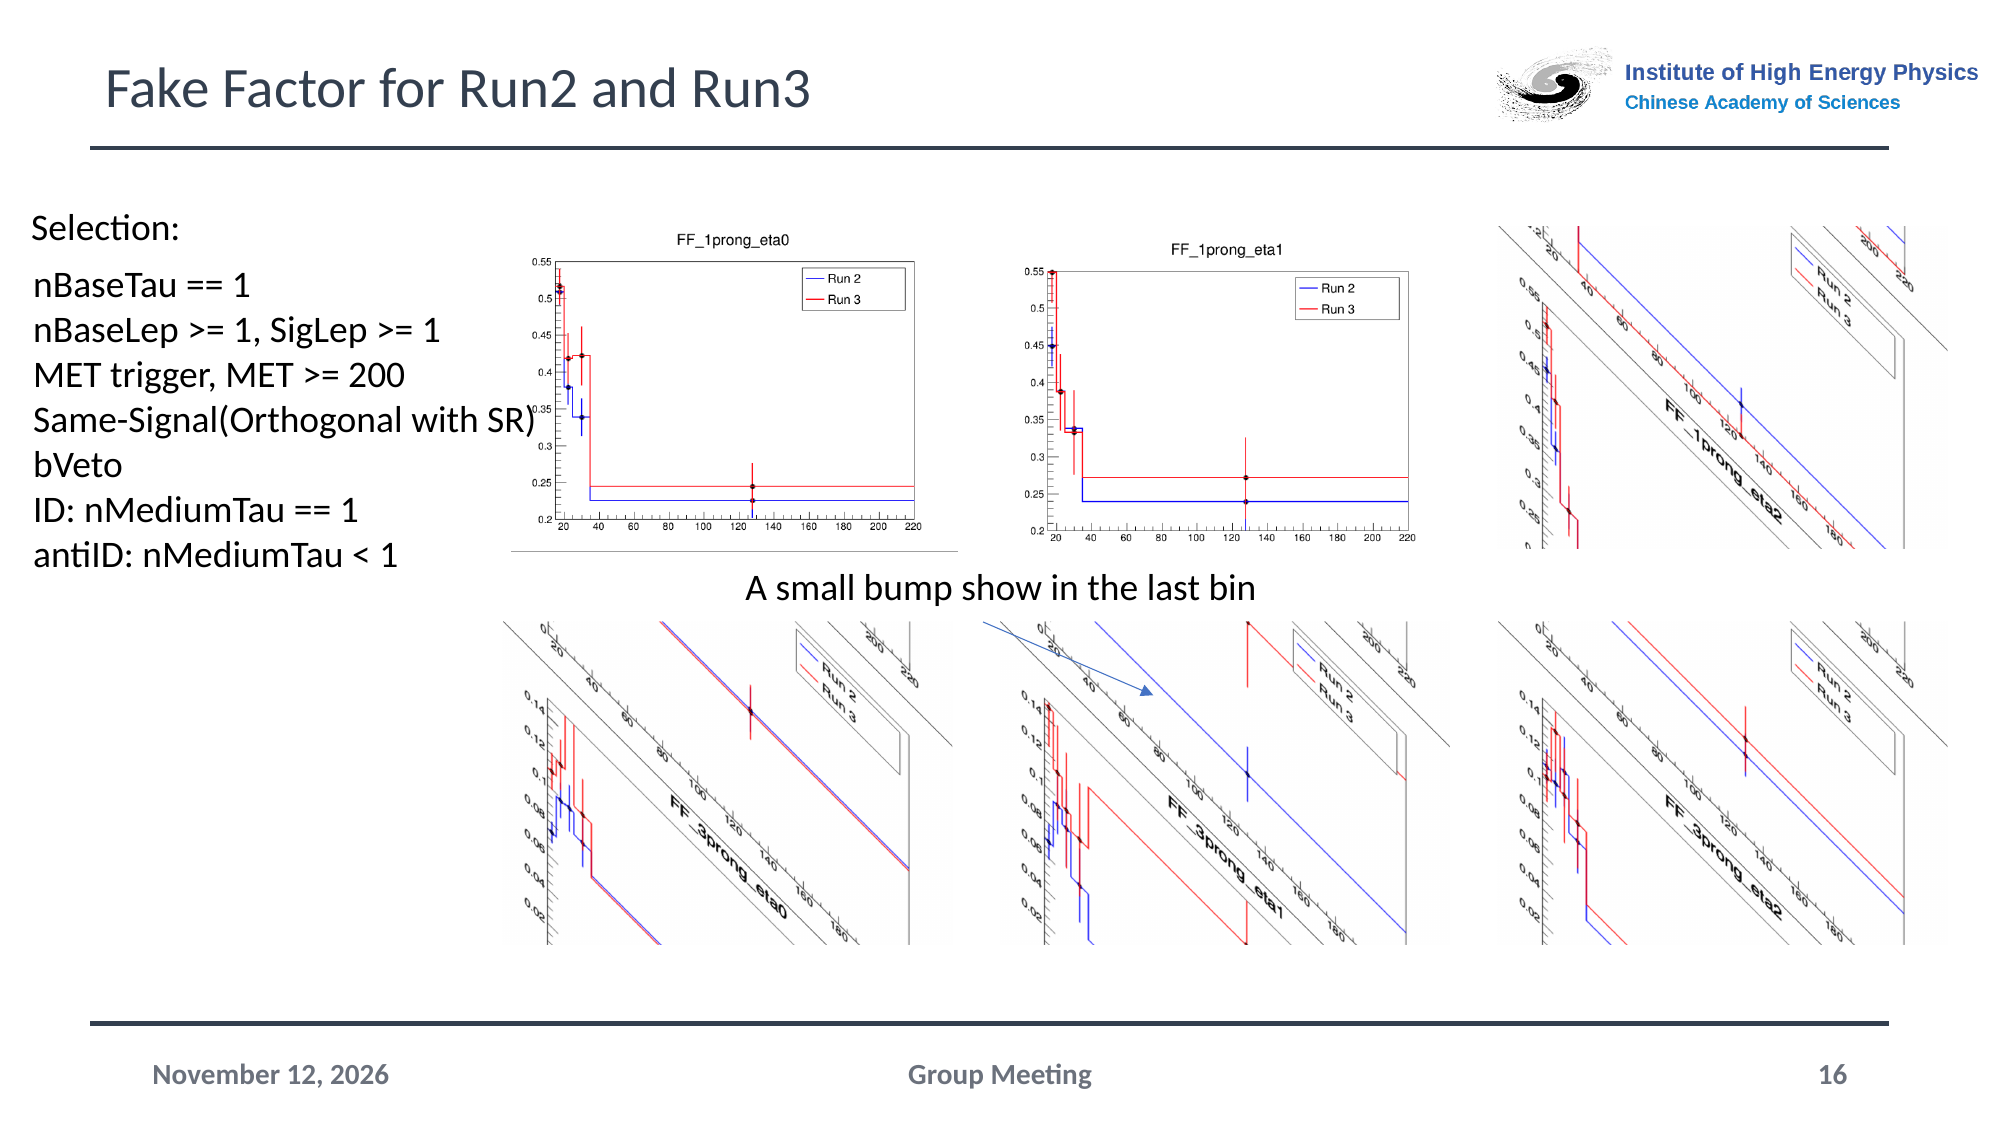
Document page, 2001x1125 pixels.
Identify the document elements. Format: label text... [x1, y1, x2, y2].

slide_number 16 [1412, 1042, 1863, 1103]
text_box Selection: [16, 195, 196, 256]
picture [1003, 239, 1453, 1009]
text_box nBaseTau == 1 nBaseLep >= 1, SigLep >= 1 MET trigger, MET >= 200 Same-Signal(Orthogonal with SR) bVeto ID: nMediumTau == 1 antiID: nMediumTau < 1 [18, 252, 552, 582]
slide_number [137, 1042, 588, 1103]
picture [1495, 46, 1978, 123]
picture [1560, 162, 1884, 1009]
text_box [983, 621, 1154, 696]
picture [511, 228, 958, 553]
footer Group Meeting [662, 1042, 1338, 1103]
text_box A small bump show in the last bin [730, 555, 1063, 615]
list Fake Factor for Run2 and Run3 [90, 51, 1136, 129]
picture [565, 558, 889, 1009]
